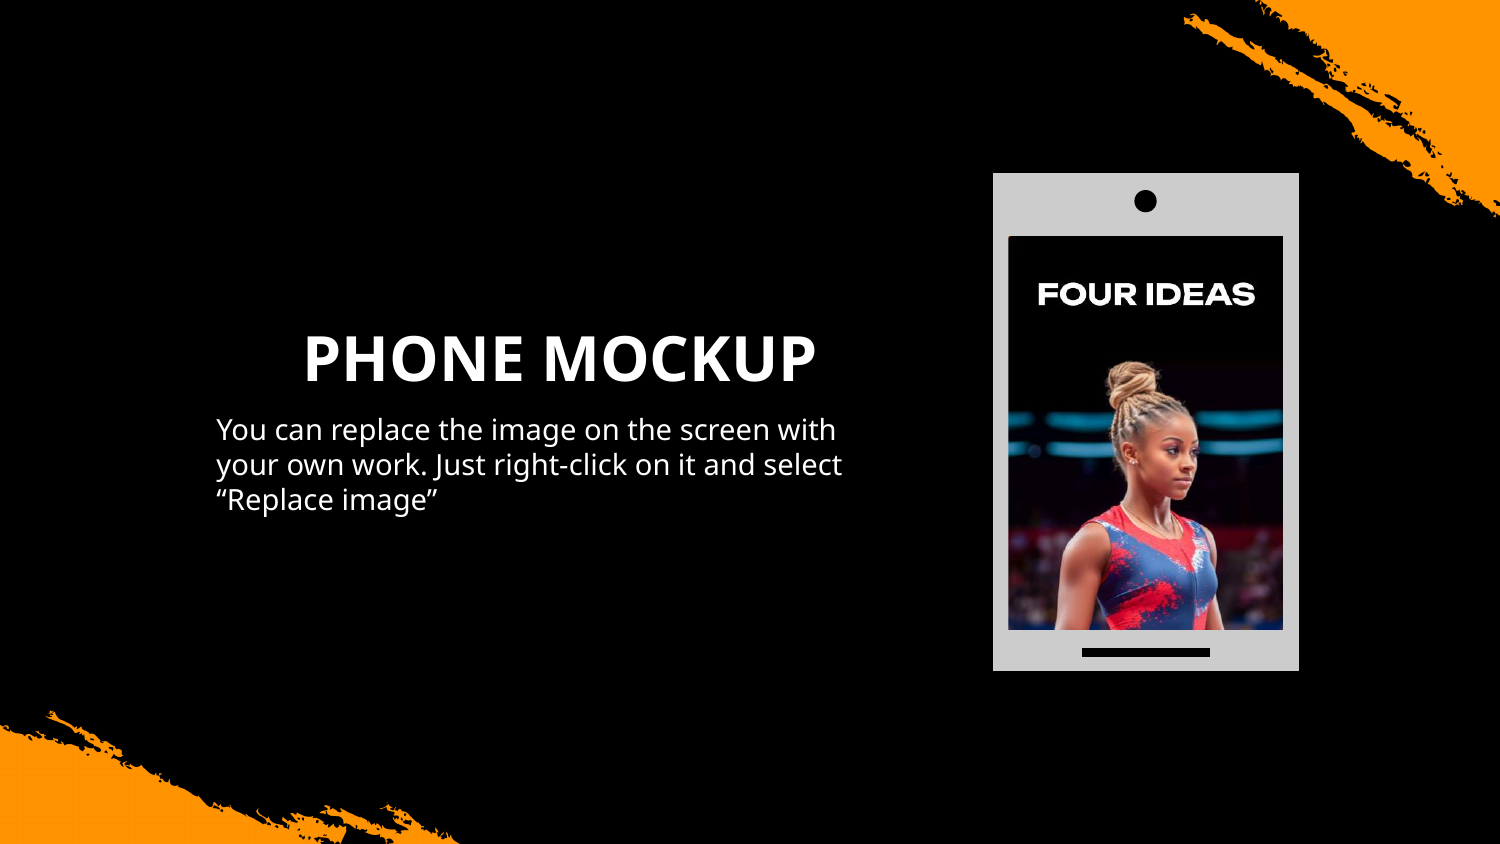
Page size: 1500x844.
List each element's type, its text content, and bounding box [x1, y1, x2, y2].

picture [0, 693, 471, 844]
subtitle You can replace the image on the screen with your own work. Just right-click on it and select “Replace image” [201, 396, 920, 529]
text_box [992, 172, 1299, 671]
picture [1170, 0, 1500, 242]
picture [1007, 236, 1284, 630]
title PHONE MOCKUP [201, 315, 920, 396]
